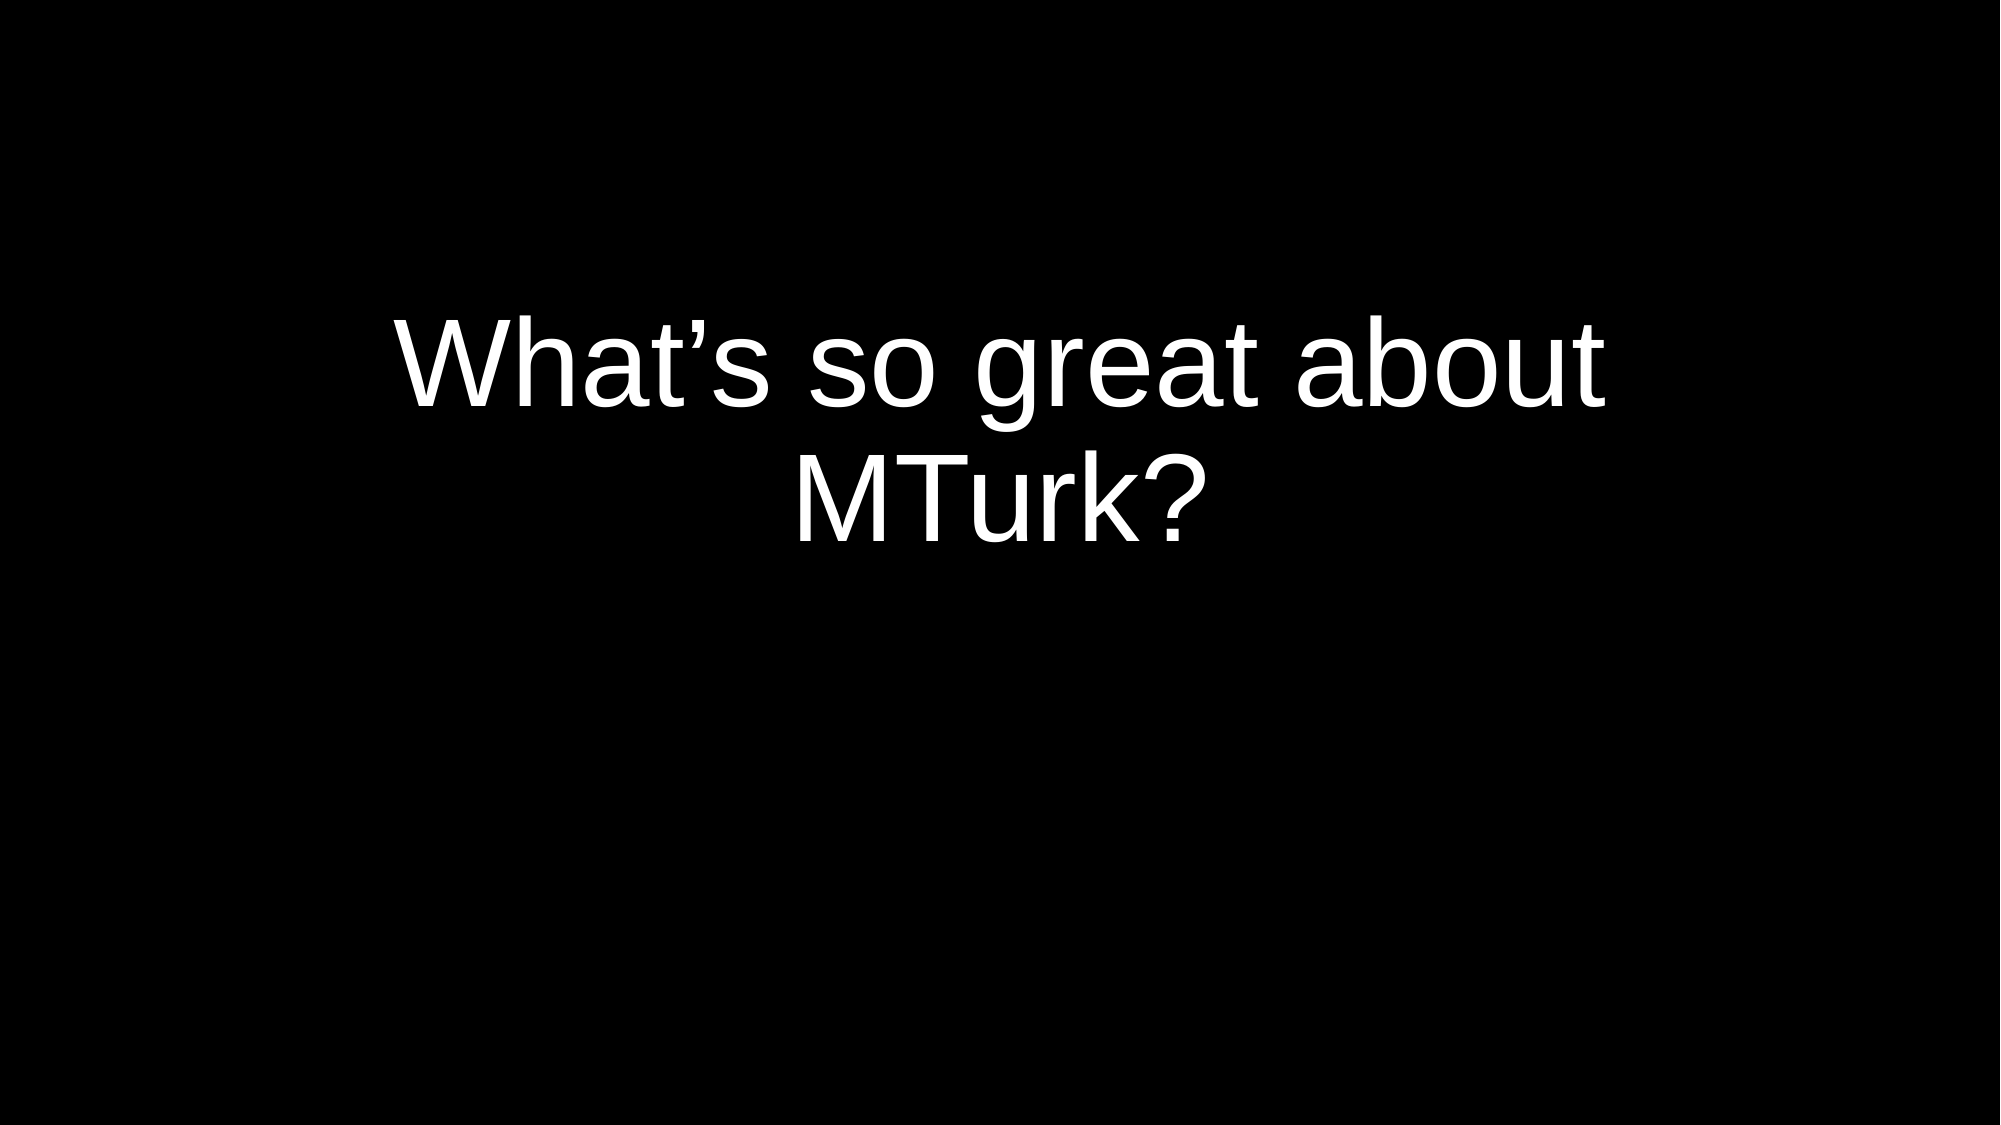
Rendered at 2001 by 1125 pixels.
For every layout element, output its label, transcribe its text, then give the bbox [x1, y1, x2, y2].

title What’s so great about MTurk? [249, 184, 1750, 576]
